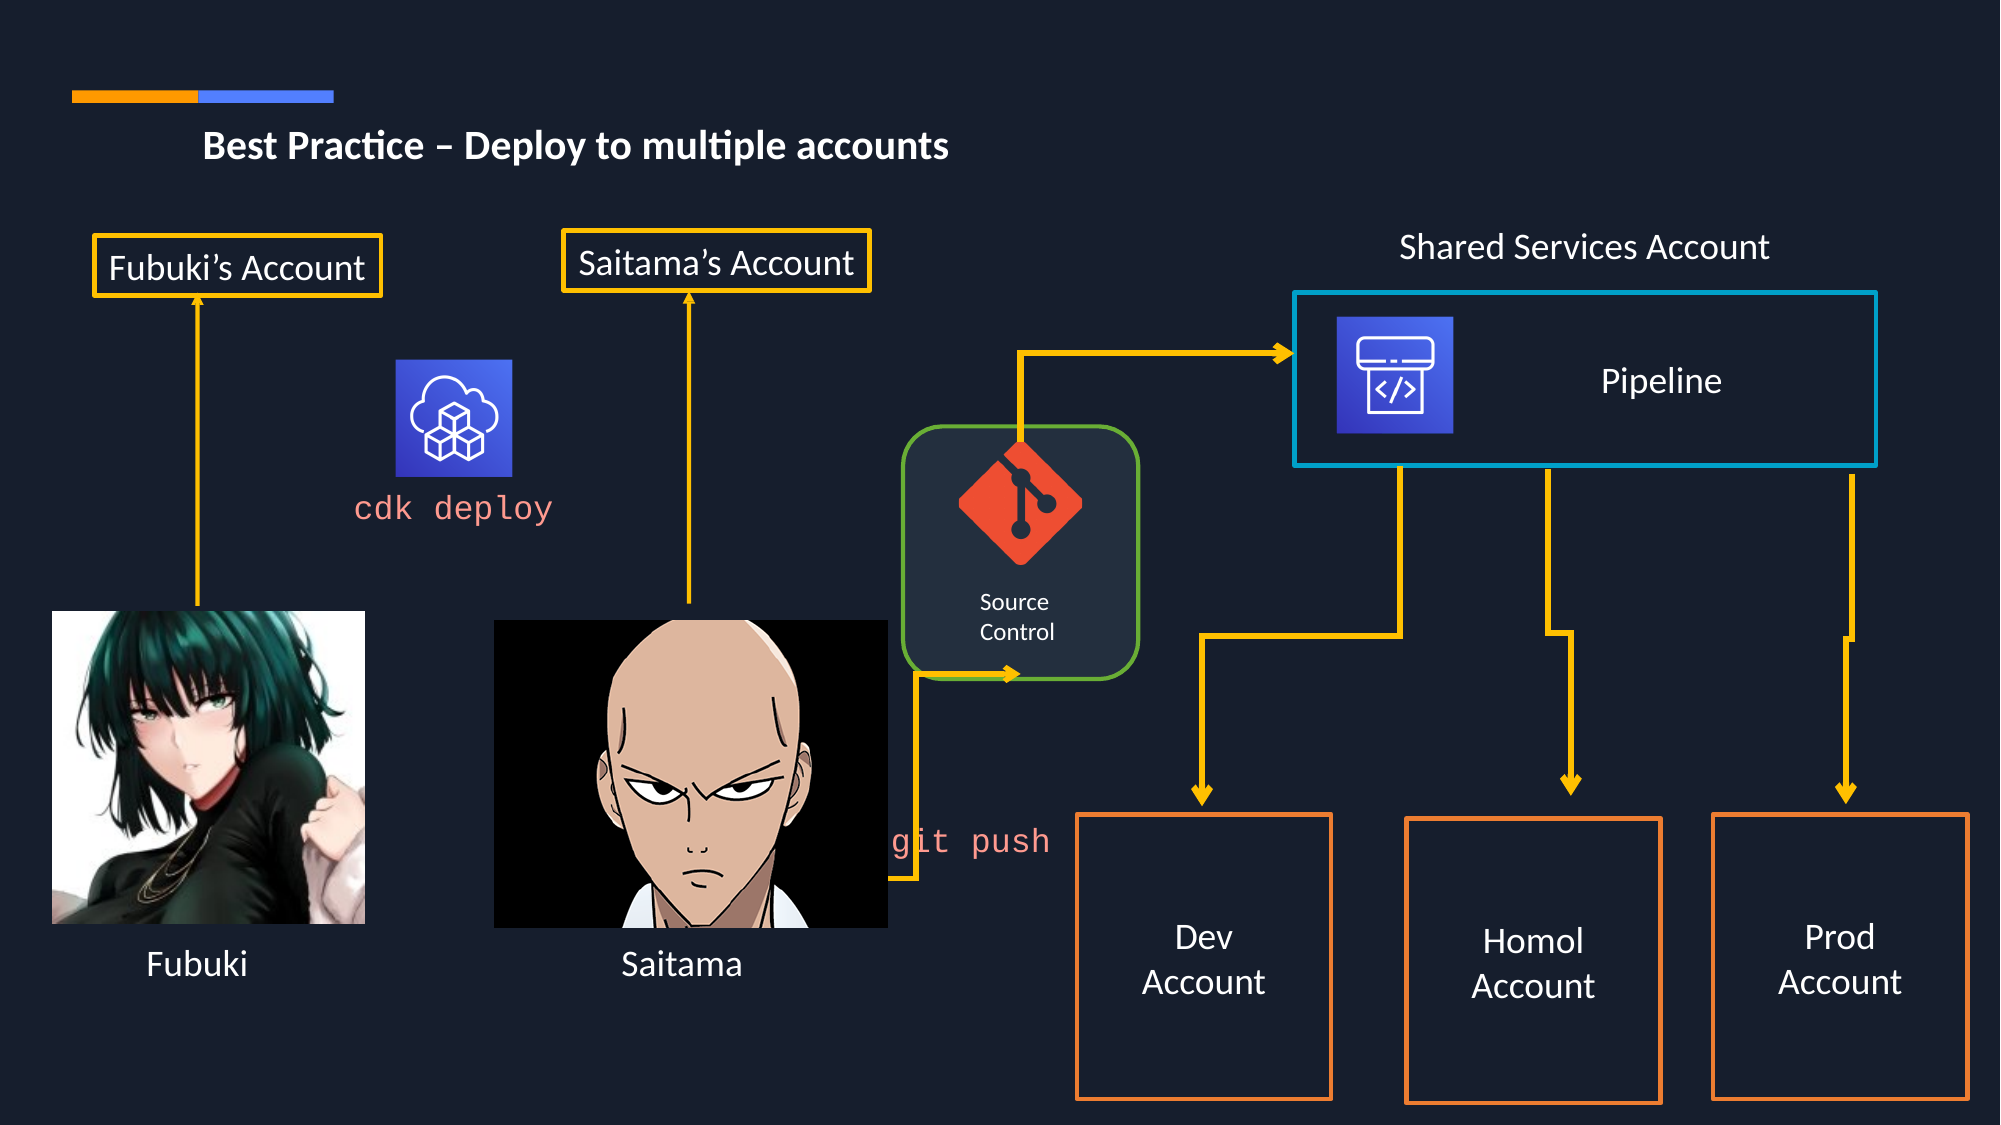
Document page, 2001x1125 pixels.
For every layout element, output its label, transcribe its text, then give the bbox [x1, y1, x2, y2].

text_box Fubuki’s Account [94, 235, 381, 296]
picture [51, 611, 365, 925]
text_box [1130, 536, 1472, 735]
text_box [958, 441, 1083, 566]
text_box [888, 673, 1021, 879]
text_box Pipeline [1586, 348, 1738, 409]
text_box [903, 426, 1139, 680]
text_box Dev Account [1076, 814, 1332, 1099]
text_box Saitama [606, 932, 759, 992]
text_box [395, 359, 513, 477]
text_box Fubuki [131, 932, 264, 992]
text_box [682, 291, 696, 604]
text_box Shared Services Account [1384, 214, 1786, 275]
picture [494, 620, 888, 928]
text_box [1336, 316, 1454, 435]
text_box [1294, 292, 1877, 466]
text_box Best Practice – Deploy to multiple accounts [188, 110, 965, 176]
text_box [1113, 260, 1202, 535]
text_box Source Control [965, 578, 1071, 654]
text_box cdk deploy [351, 484, 557, 527]
text_box Homol Account [1406, 818, 1661, 1104]
text_box [191, 296, 204, 606]
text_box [1723, 635, 2000, 643]
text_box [72, 90, 334, 103]
text_box Prod Account [1713, 814, 1968, 1099]
text_box Saitama’s Account [563, 230, 870, 291]
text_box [1396, 621, 1723, 645]
text_box git push [1021, 816, 1054, 859]
